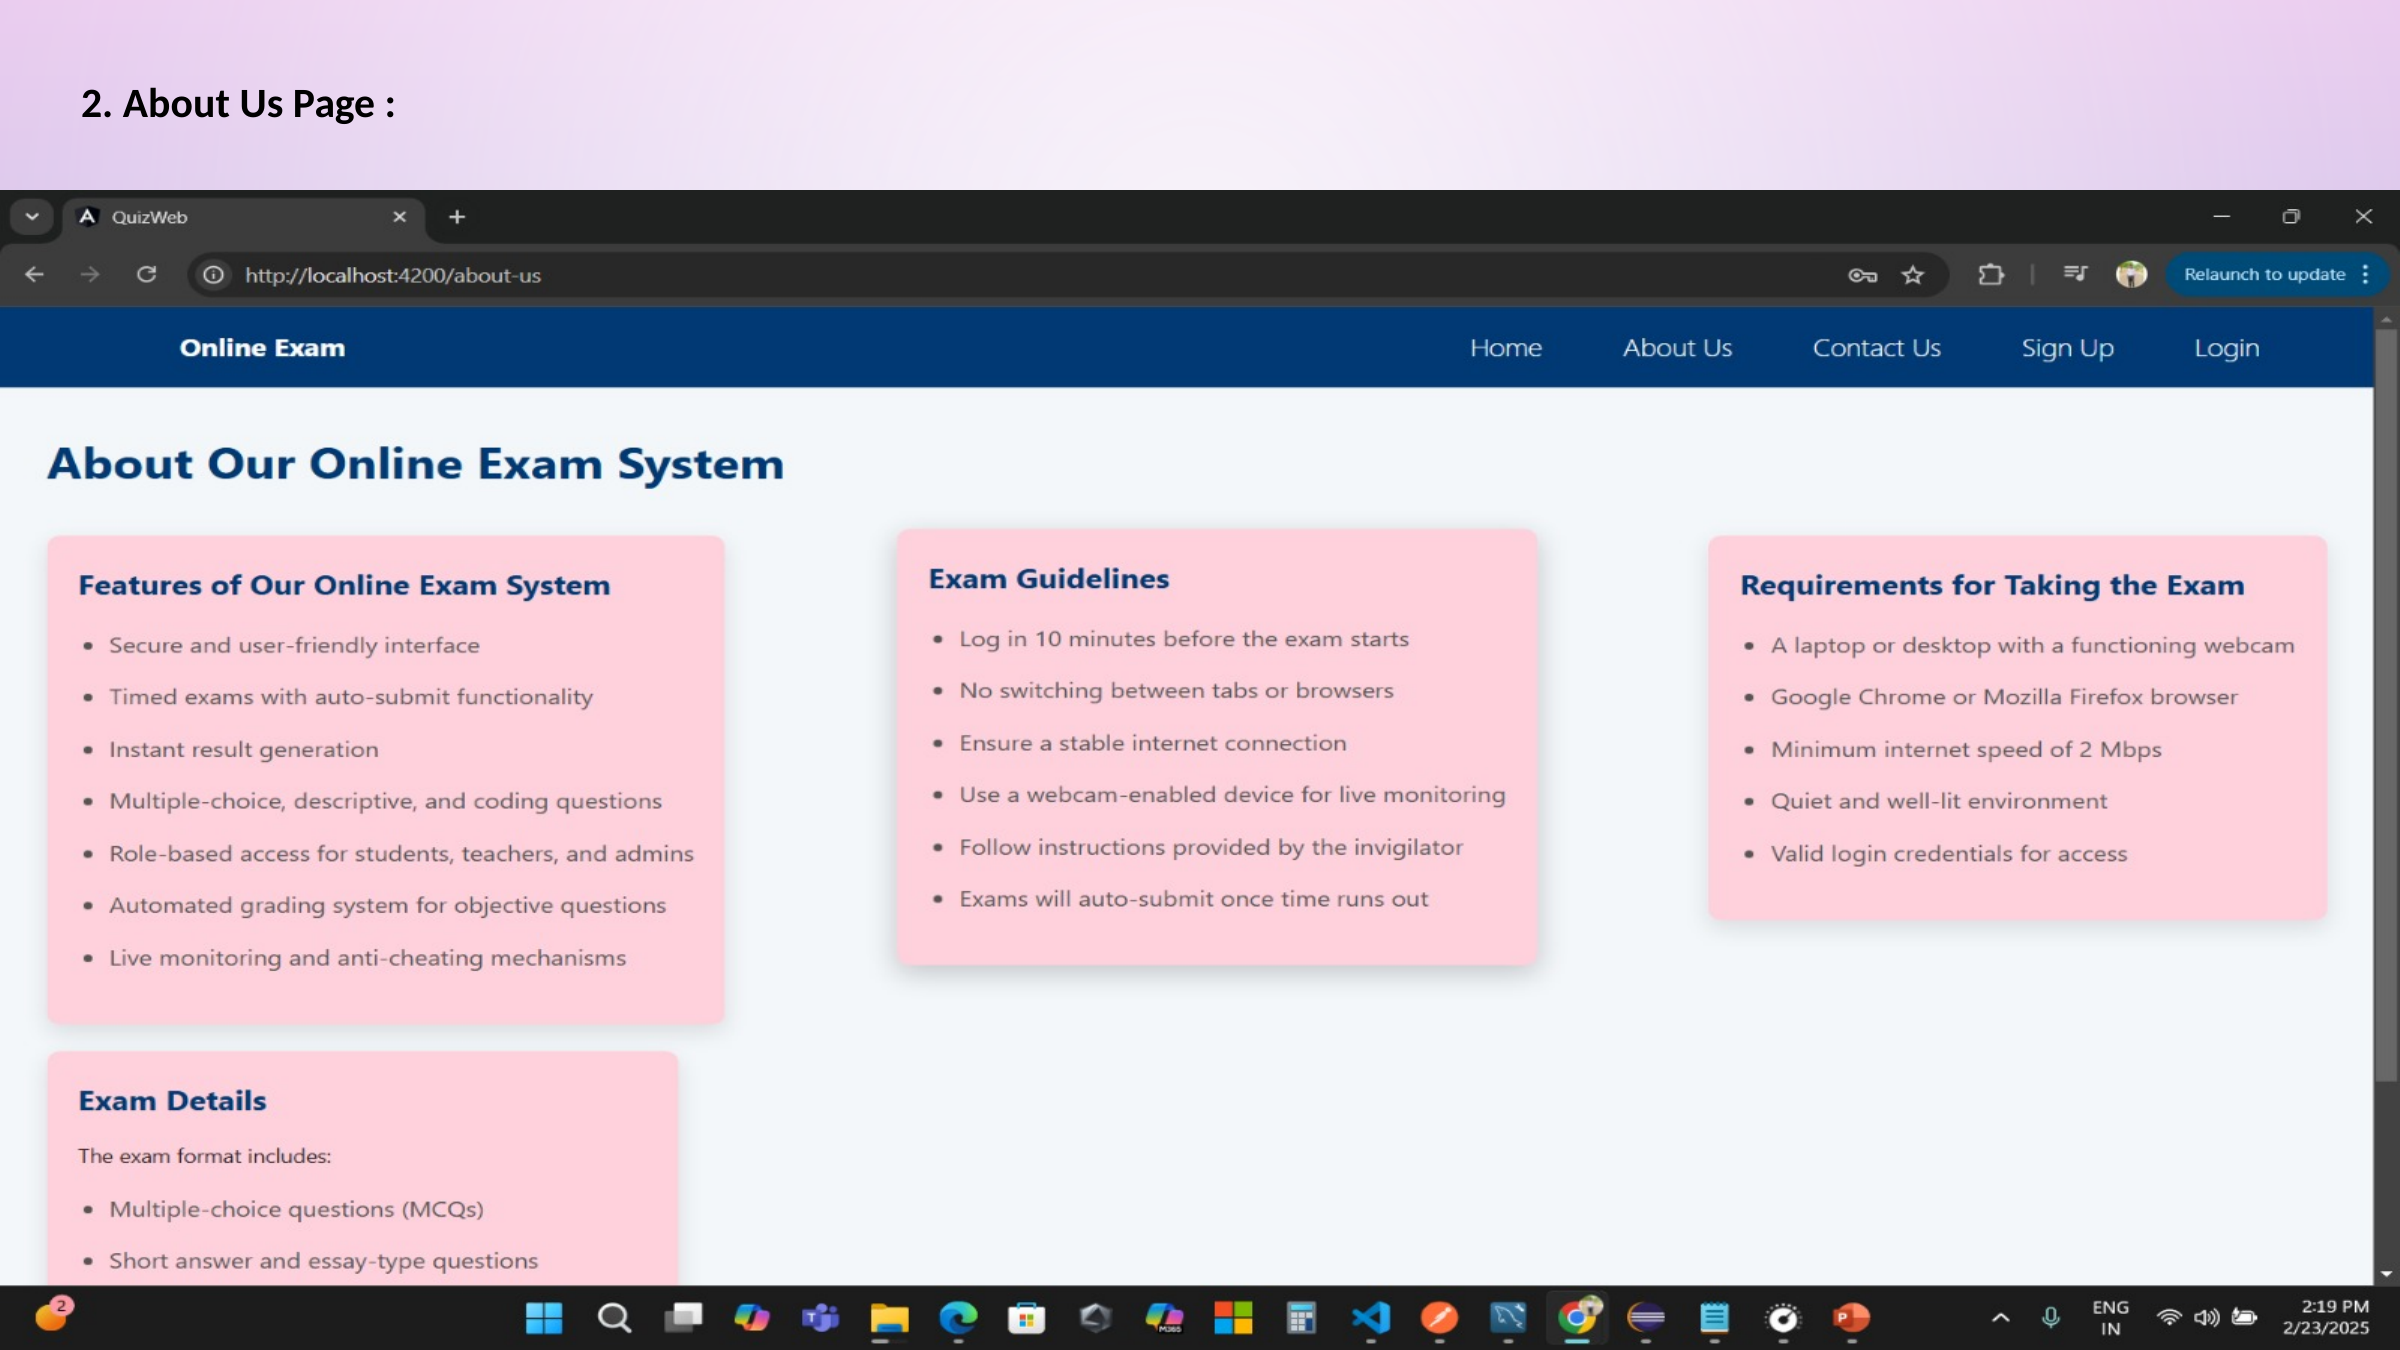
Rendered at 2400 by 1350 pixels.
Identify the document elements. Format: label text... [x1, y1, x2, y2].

picture [0, 189, 2400, 1350]
text_box Spring Boot REST APIs handles logic, Java and Spring. [0, 0, 2400, 187]
text_box 2. About Us Page : [66, 68, 545, 133]
